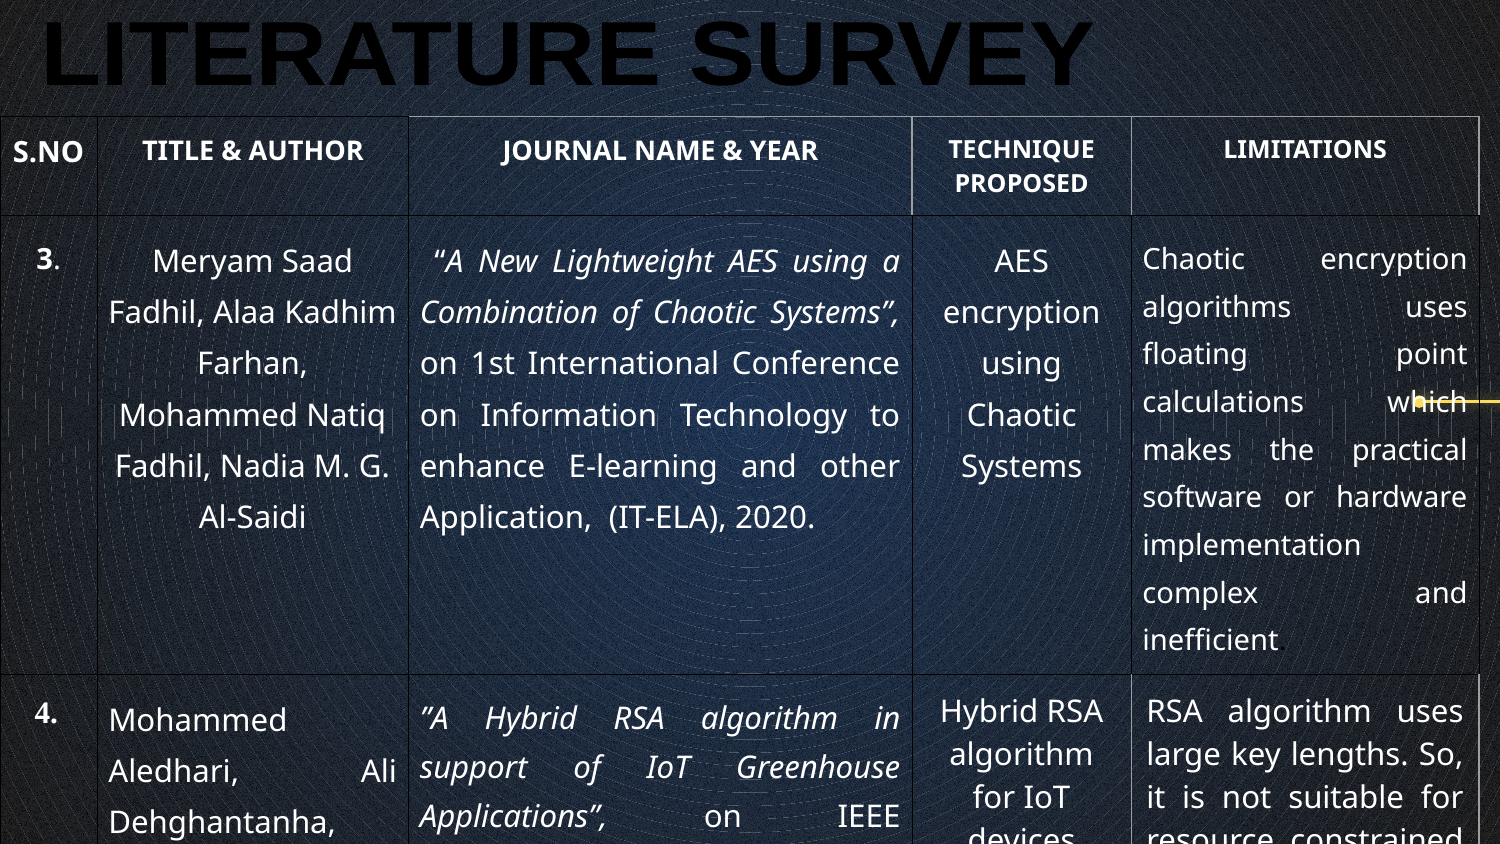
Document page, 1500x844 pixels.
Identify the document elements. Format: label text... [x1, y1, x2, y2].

table_cell “A New Lightweight AES using a Combination of Chaotic Systems”, on 1st International Conference on Information Technology to enhance E-learning and other Application, (IT-ELA), 2020. [409, 216, 912, 674]
table_header LIMITATIONS [1132, 117, 1478, 215]
table_cell AES encryption using Chaotic Systems [913, 216, 1131, 674]
table_header TECHNIQUE PROPOSED [913, 117, 1131, 215]
table_cell 4. [1, 675, 97, 844]
table_cell ”A Hybrid RSA algorithm in support of IoT Greenhouse Applications”, on IEEE International conference on Industrial Internet (ICII), 2019. [409, 675, 912, 844]
table_cell Chaotic encryption algorithms uses floating point calculations which makes the practical software or hardware implementation complex and inefficient. [1132, 216, 1479, 674]
table_cell Mohammed Aledhari, Ali Dehghantanha, Kim-Kwang Raymond Choo [98, 675, 408, 844]
table_cell Hybrid RSA algorithm for IoT devices [913, 675, 1131, 844]
table_header S.NO [1, 117, 97, 215]
table_header TITLE & AUTHOR [98, 117, 408, 215]
table_header JOURNAL NAME & YEAR [409, 117, 911, 215]
table_cell Meryam Saad Fadhil, Alaa Kadhim Farhan, Mohammed Natiq Fadhil, Nadia M. G. Al-Saidi [98, 216, 408, 674]
table_cell RSA algorithm uses large key lengths. So, it is not suitable for resource constrained networks. [1132, 675, 1478, 844]
table_cell 3. [1, 216, 97, 674]
